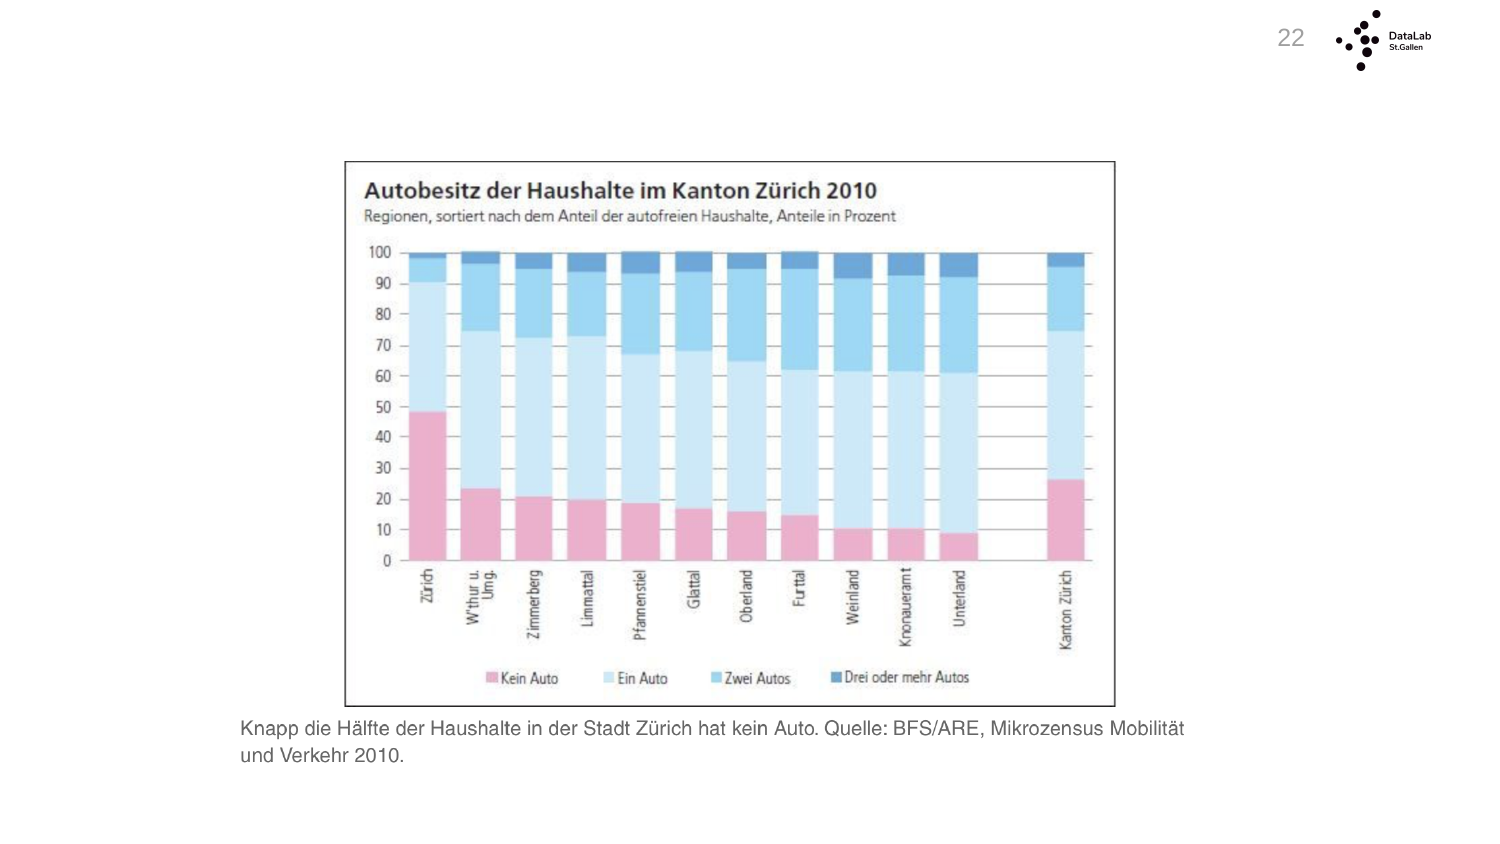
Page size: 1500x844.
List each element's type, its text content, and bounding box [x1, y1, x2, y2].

picture [1336, 10, 1431, 71]
picture [222, 139, 1200, 786]
slide_number ‹#› [1246, 20, 1306, 52]
